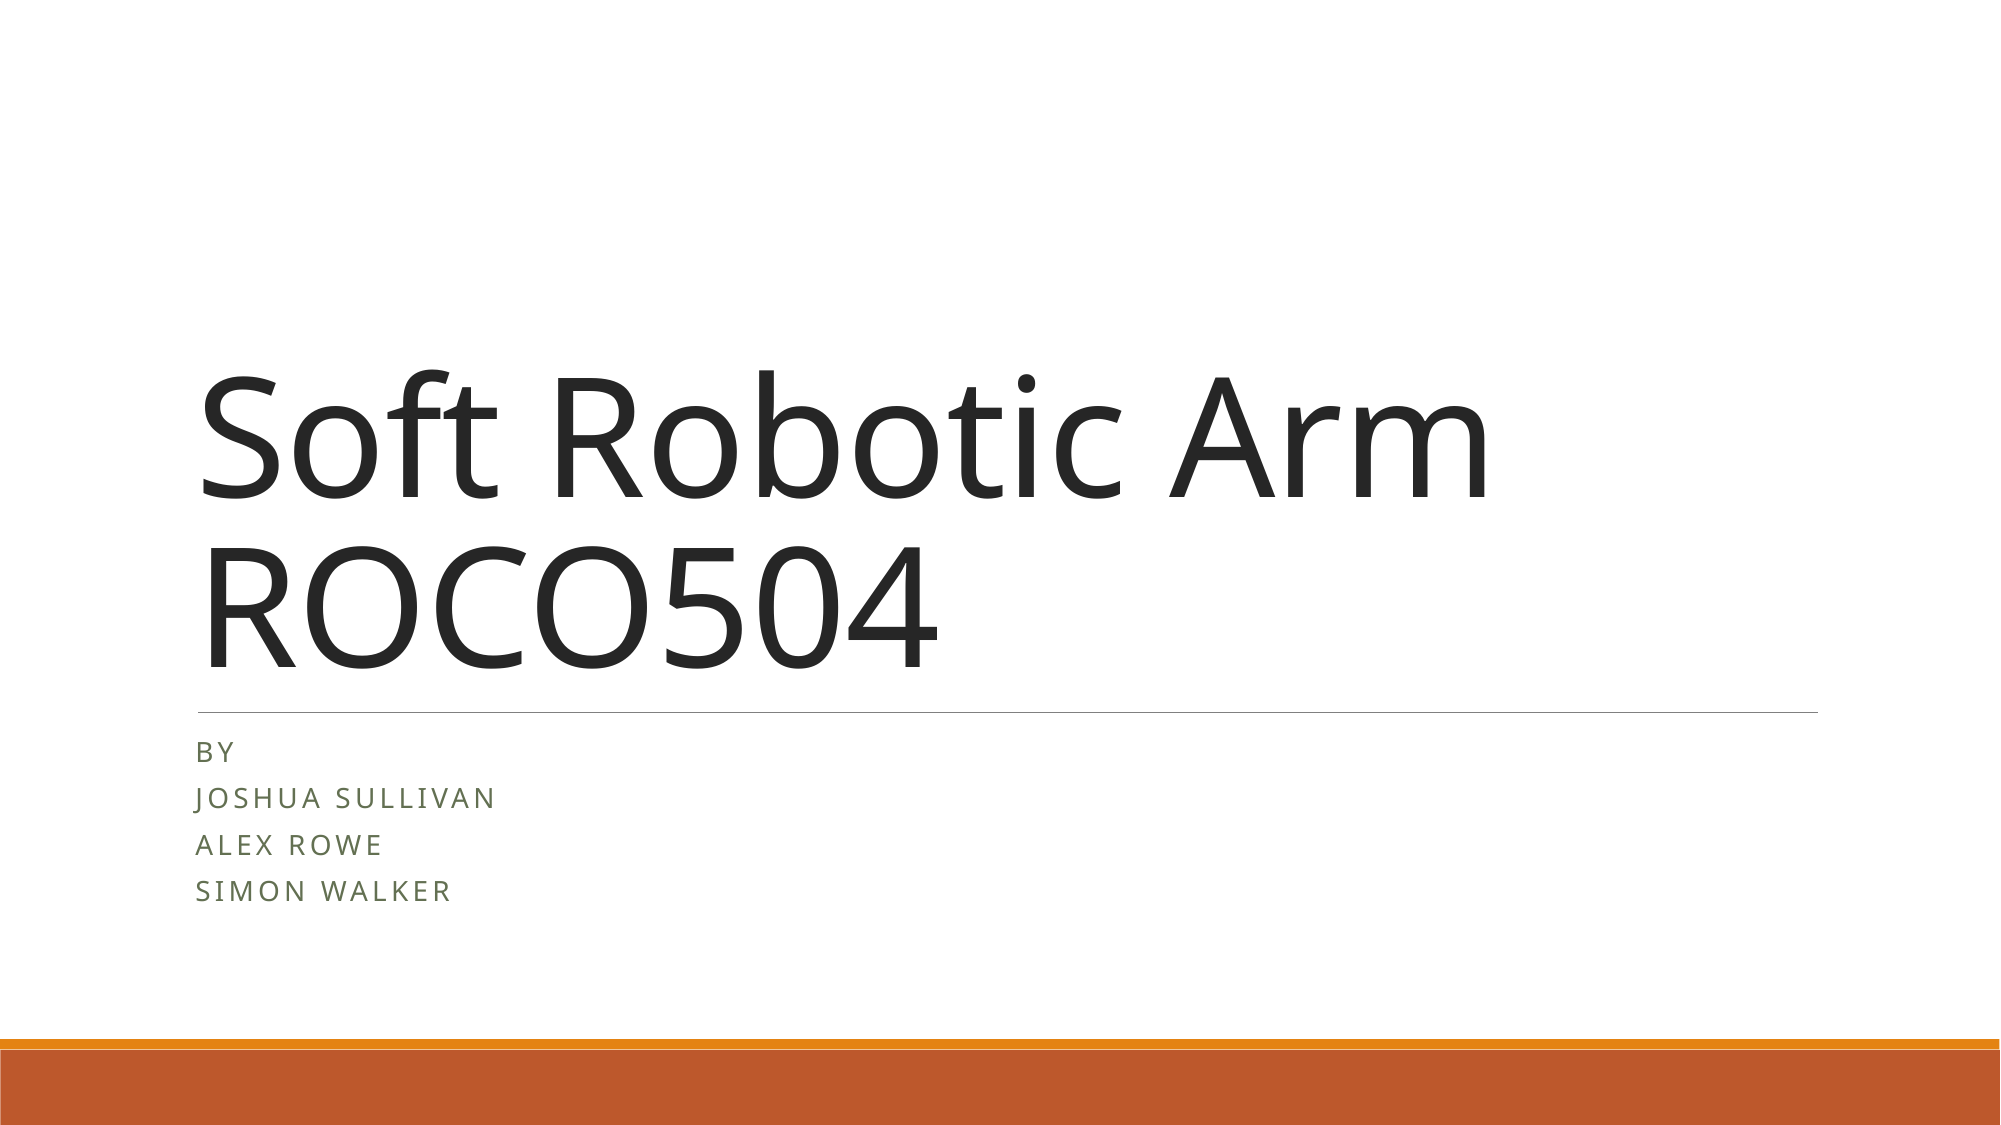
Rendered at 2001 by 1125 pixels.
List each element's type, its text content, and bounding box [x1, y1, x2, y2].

title Soft Robotic Arm ROCO504 [180, 124, 1830, 710]
subtitle By Joshua Sullivan Alex Rowe Simon Walker [180, 730, 1831, 919]
